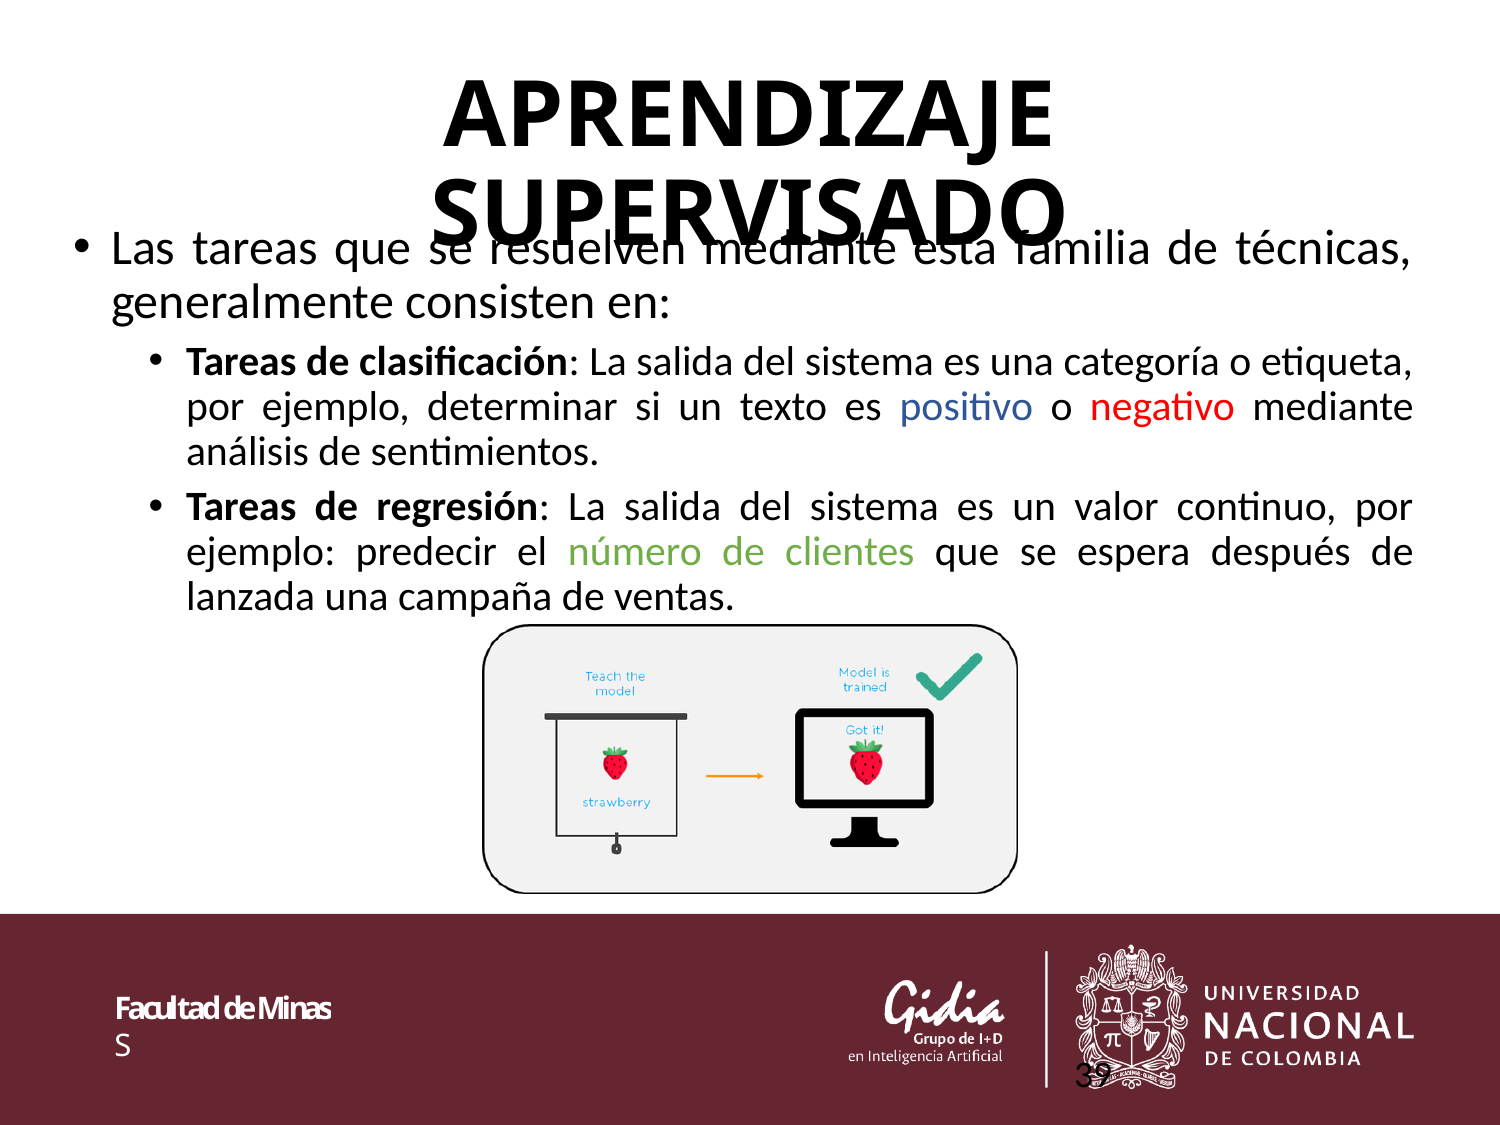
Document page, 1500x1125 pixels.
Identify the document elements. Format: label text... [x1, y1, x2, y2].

picture [773, 933, 1493, 1105]
slide_number 39 [1059, 1042, 1397, 1103]
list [482, 624, 1018, 894]
list Las tareas que se resuelven mediante esta familia de técnicas, generalmente consisten en: Tareas de clasificación: La salida del sistema es una categoría o etiqueta, por ejemplo, determinar si un texto es positivo o negativo mediante análisis de sentimientos. Tareas de regresión: La salida del sistema es un valor continuo, por ejemplo: predecir el número de clientes que se espera después de lanzada una campaña de ventas. [58, 213, 1429, 928]
title APRENDIZAJE SUPERVISADO [103, 59, 1397, 213]
